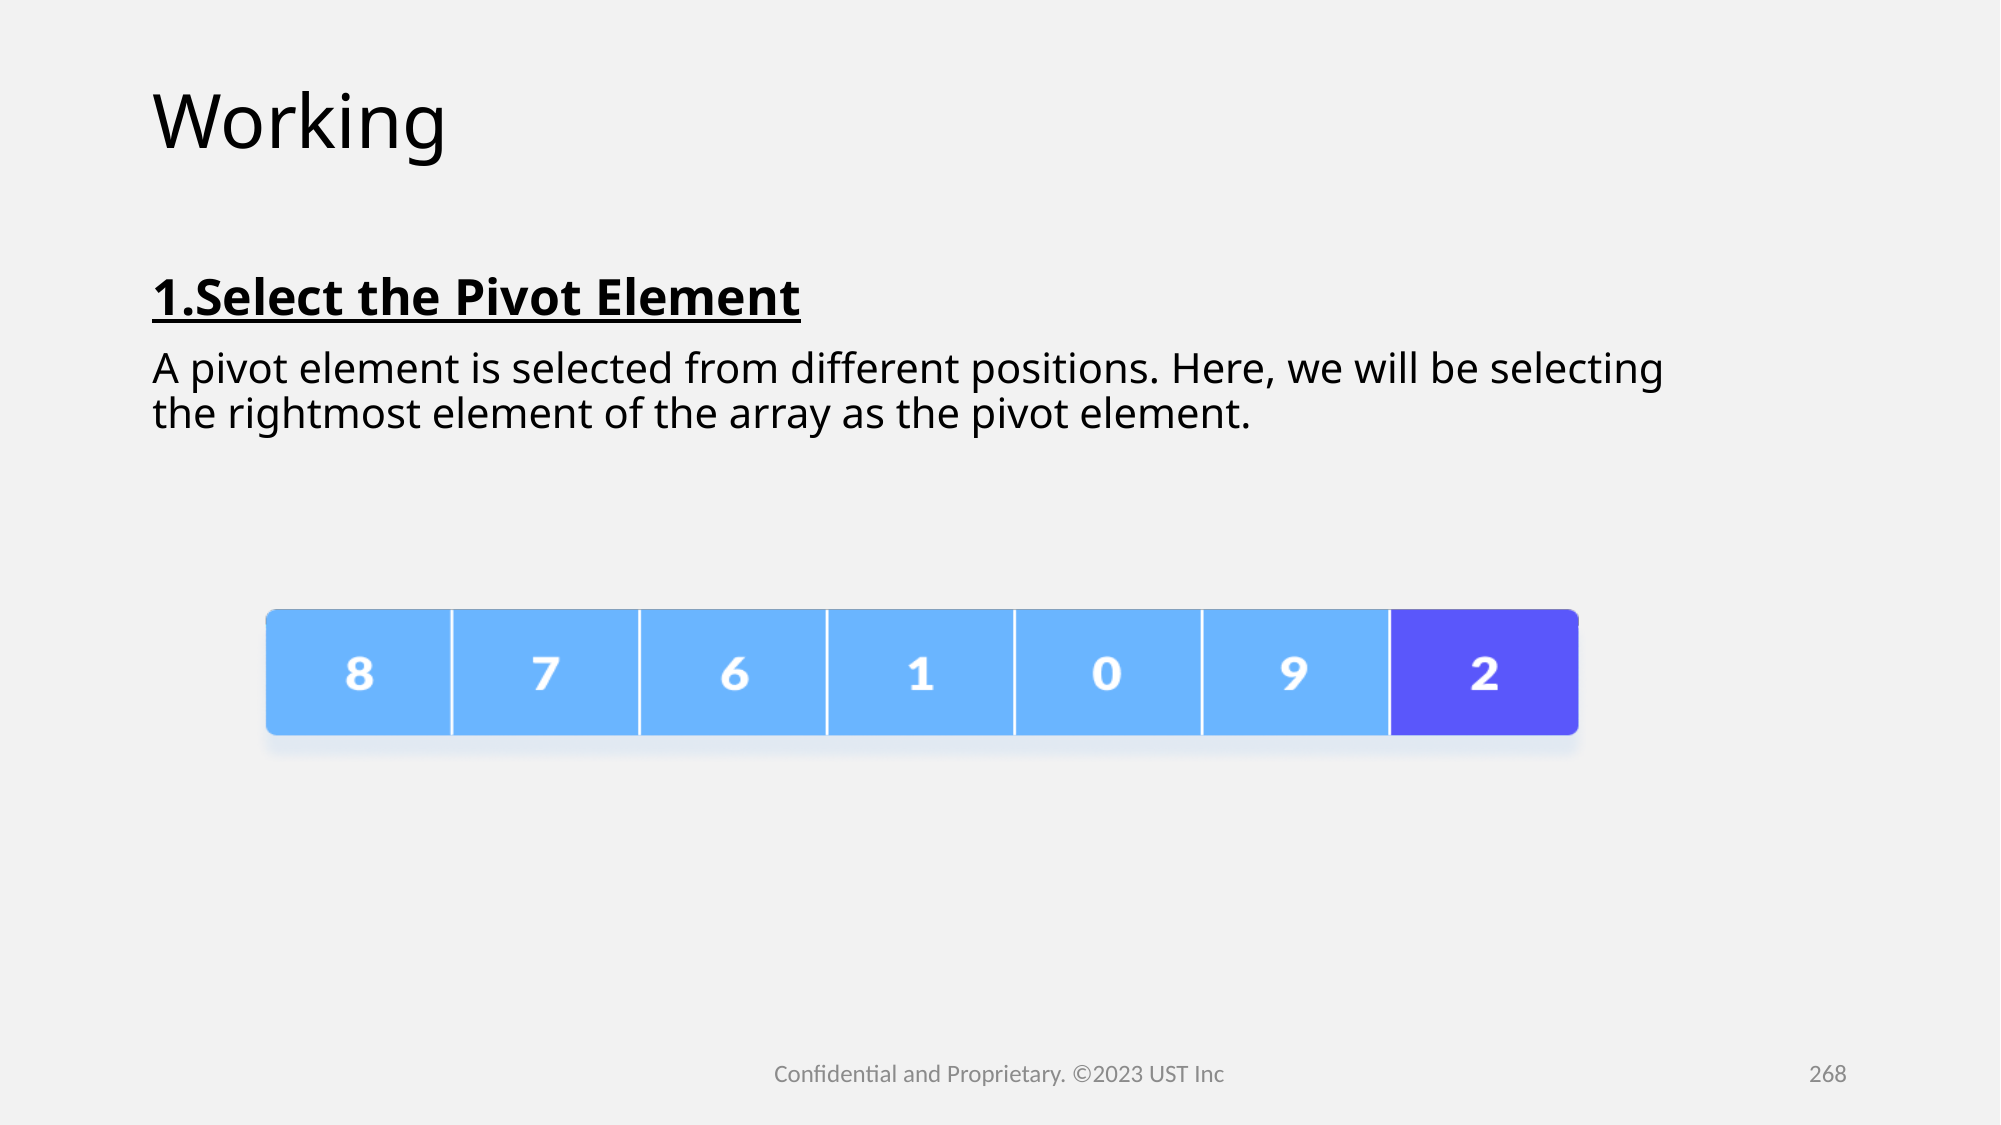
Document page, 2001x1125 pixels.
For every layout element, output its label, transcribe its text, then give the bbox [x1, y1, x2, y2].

slide_number 268 [1412, 1042, 1863, 1103]
title Working 1.Select the Pivot Element A pivot element is selected from different positions. Here, we will be selecting the rightmost element of the array as the pivot element. [137, 59, 1863, 560]
footer Confidential and Proprietary. ©2023 UST Inc [662, 1042, 1338, 1103]
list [197, 549, 1647, 796]
